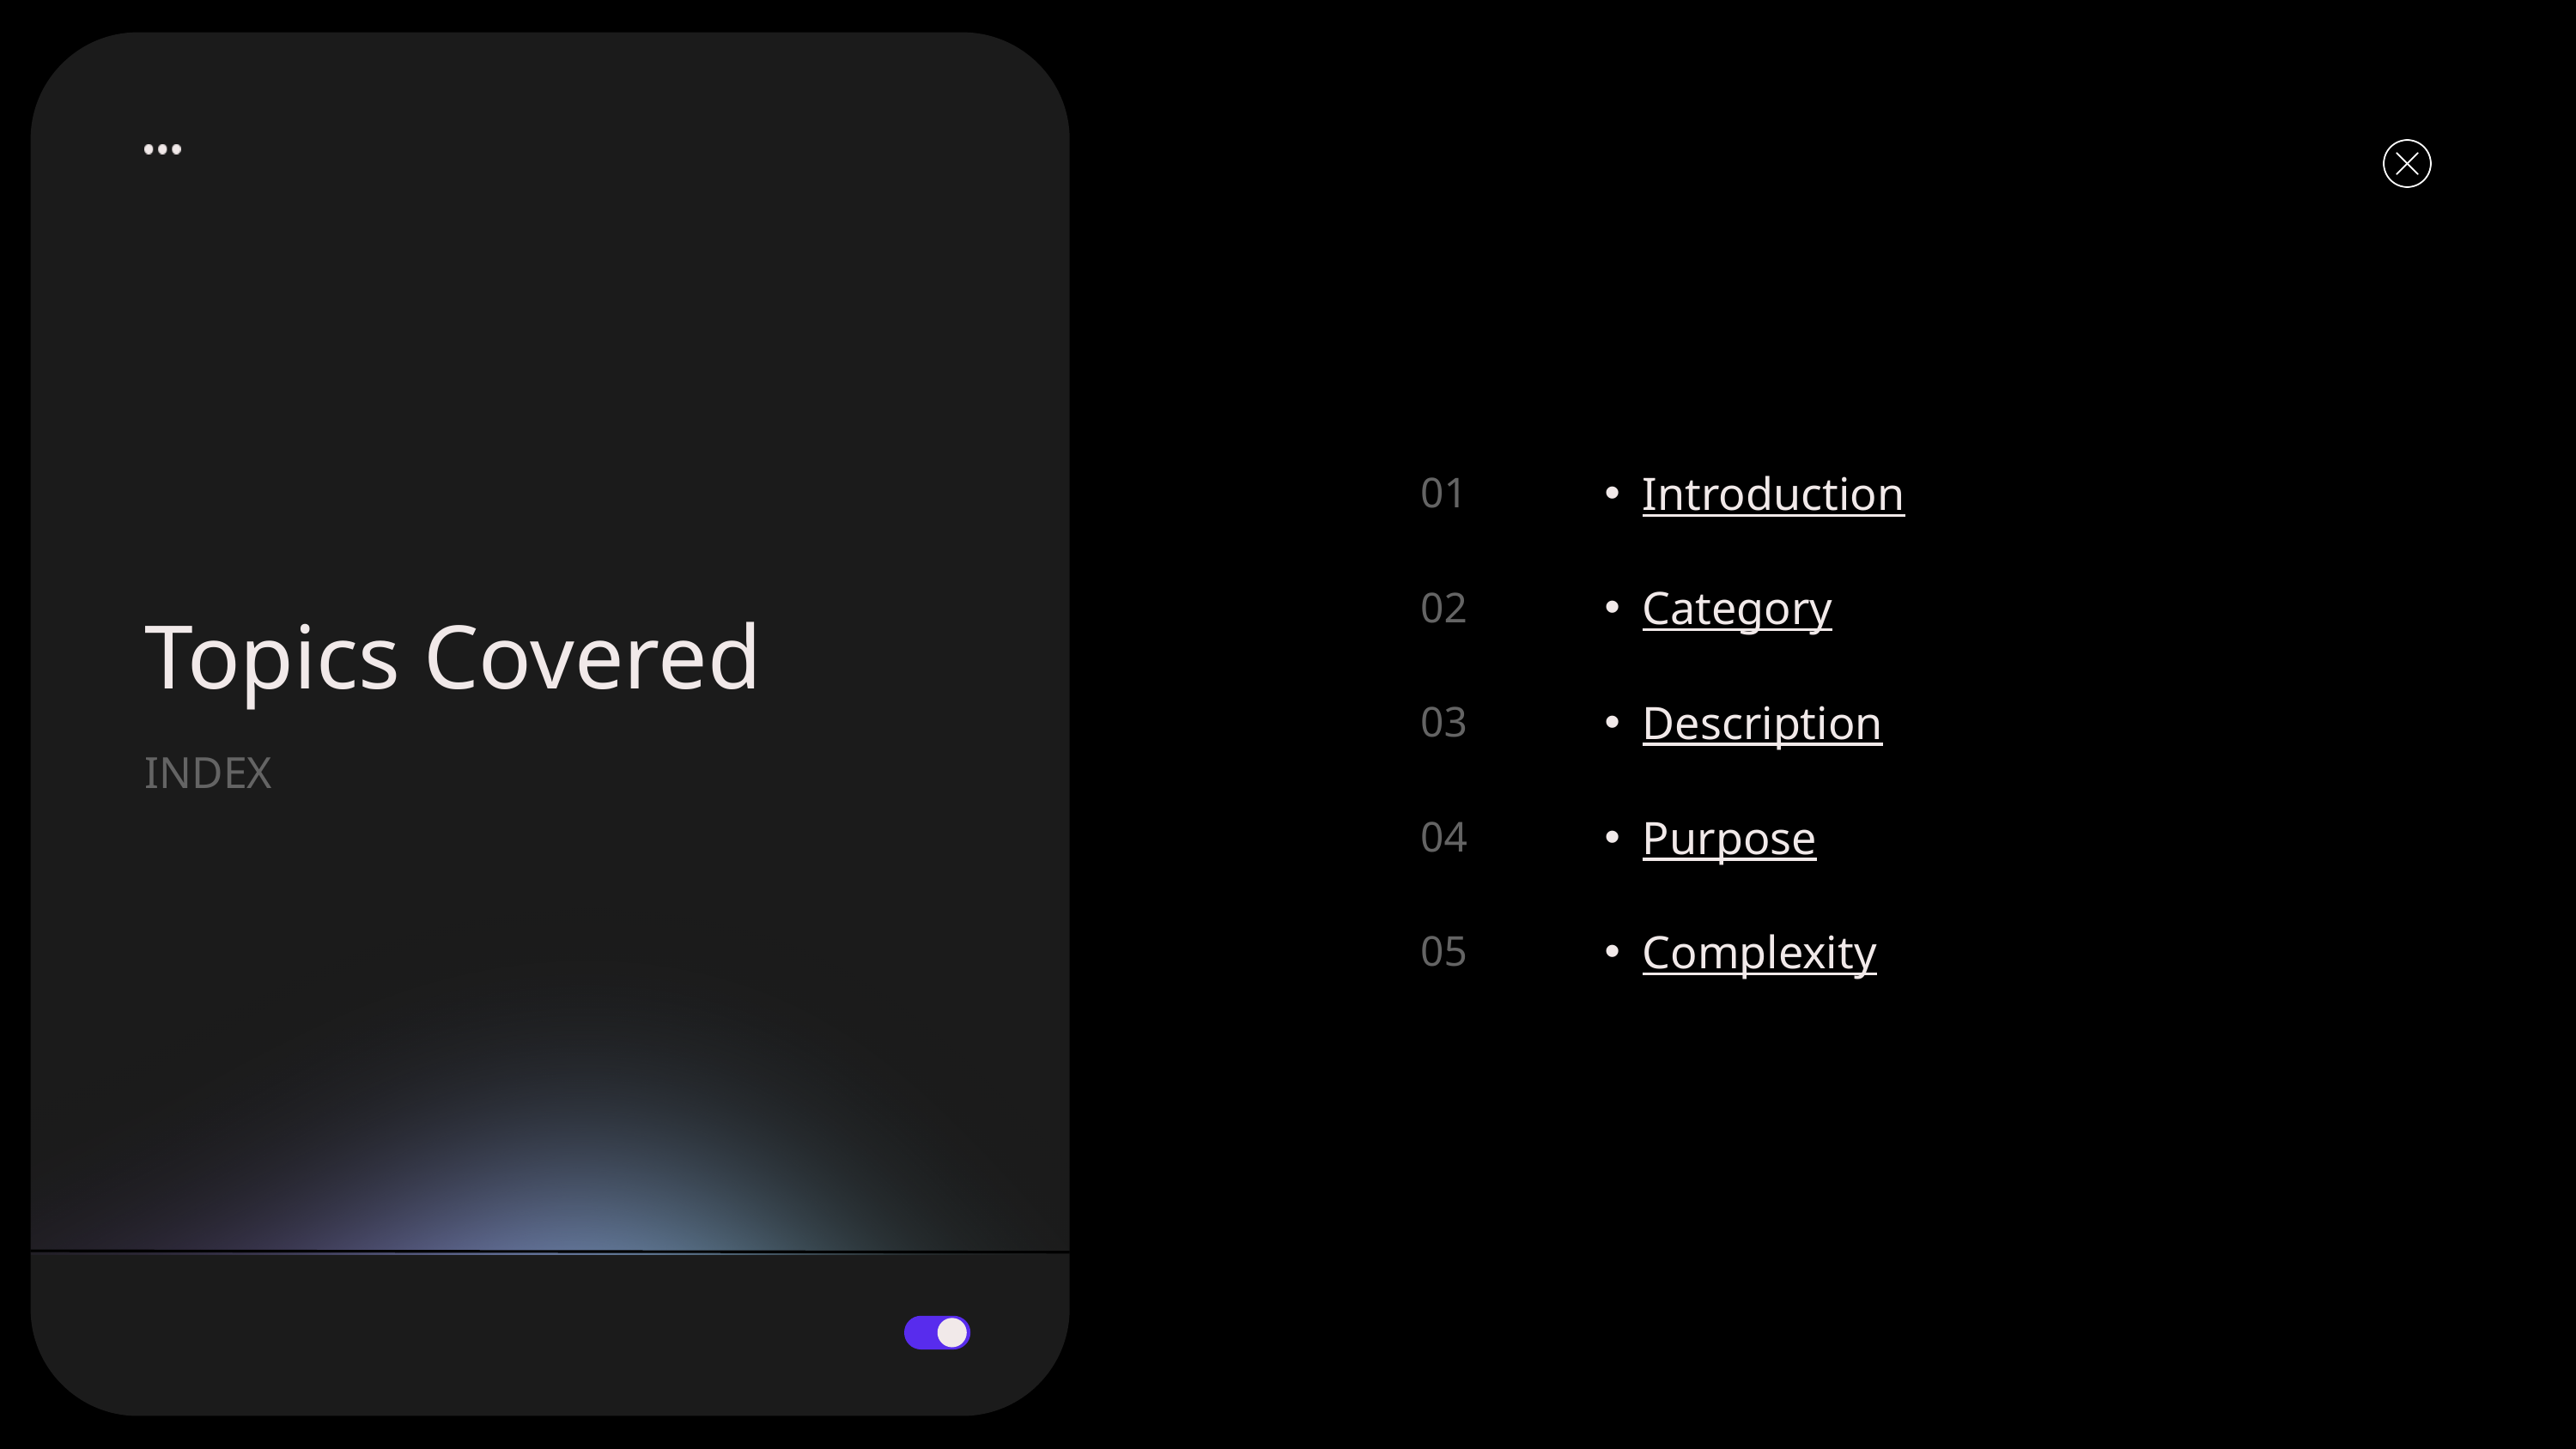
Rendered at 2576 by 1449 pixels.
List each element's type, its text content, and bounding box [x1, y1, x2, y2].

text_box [144, 600, 878, 793]
picture [144, 144, 181, 155]
text_box 03 [1395, 695, 1492, 746]
text_box Category [1566, 571, 2286, 634]
picture [30, 907, 1070, 1255]
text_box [30, 32, 1070, 907]
text_box 01 [1395, 466, 1492, 517]
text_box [30, 1261, 1070, 1416]
text_box Description [1566, 685, 2286, 749]
text_box Purpose [1566, 800, 2286, 864]
text_box 02 [1395, 581, 1492, 631]
picture [2383, 139, 2432, 188]
text_box 05 [1395, 925, 1492, 975]
text_box 04 [1395, 810, 1492, 861]
text_box Complexity [1566, 915, 2286, 978]
text_box Introduction [1566, 457, 2286, 519]
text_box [903, 1315, 971, 1350]
